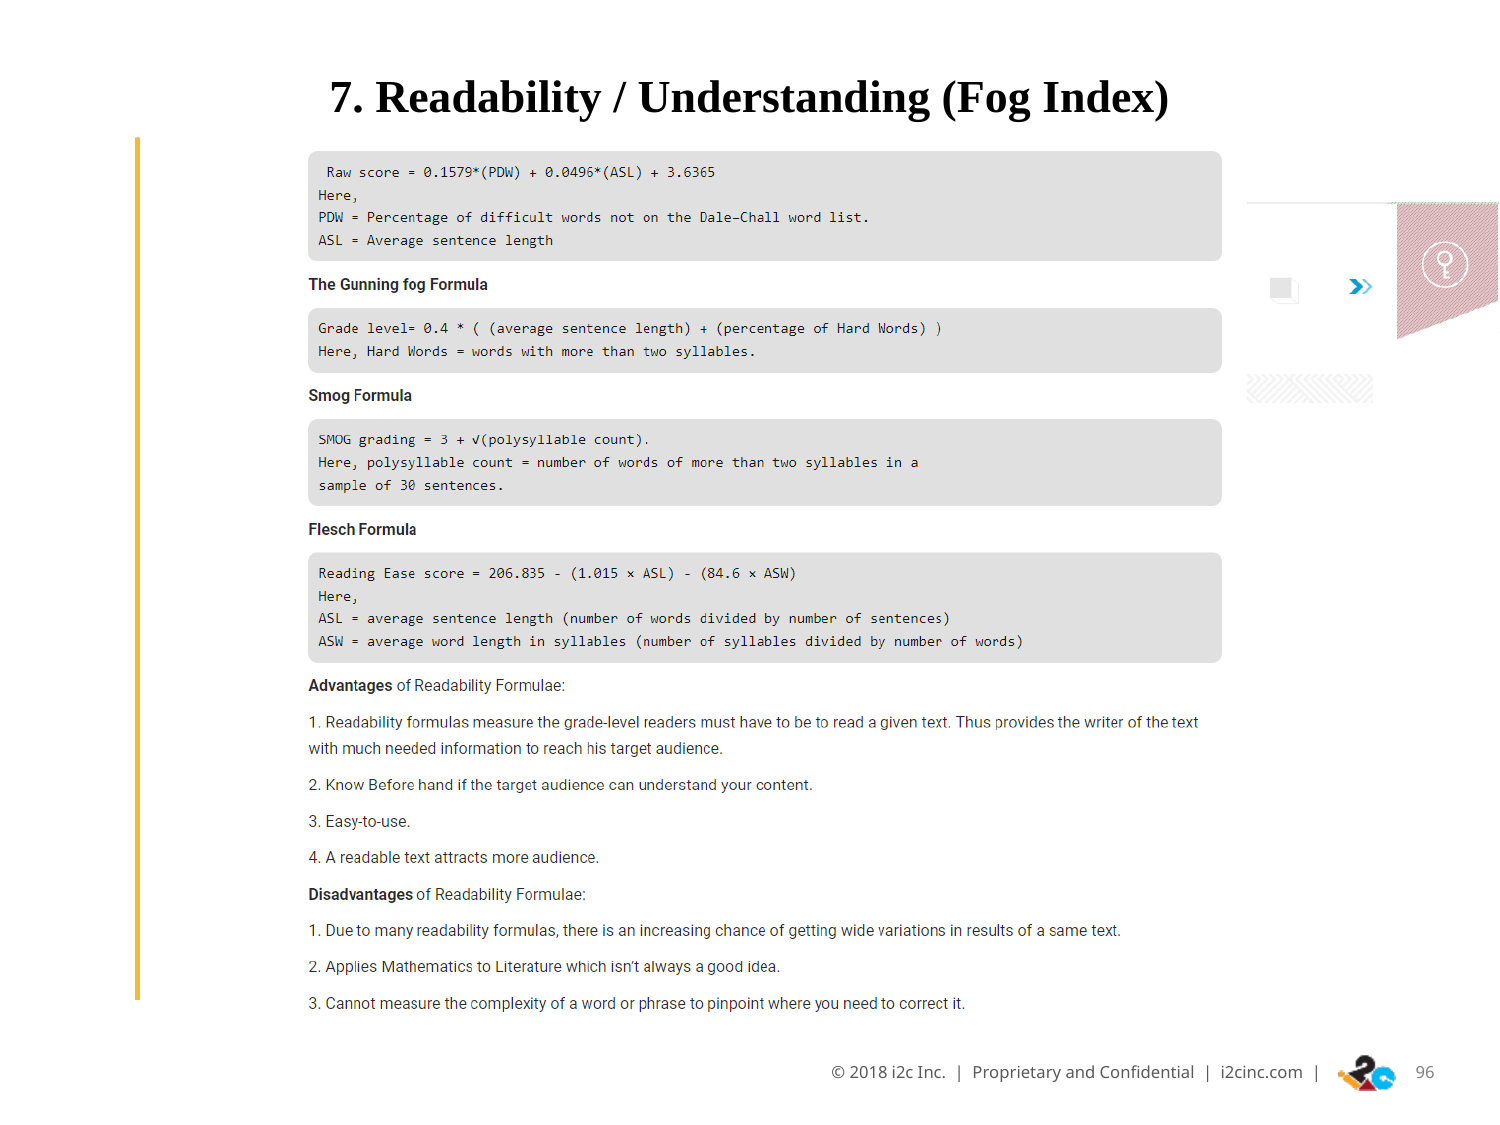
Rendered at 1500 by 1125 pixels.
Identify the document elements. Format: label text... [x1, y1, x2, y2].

text_box 7. Readability / Understanding (Fog Index) [74, 67, 1425, 122]
picture [1337, 1054, 1396, 1091]
picture [297, 144, 1230, 1020]
picture [1247, 202, 1500, 403]
